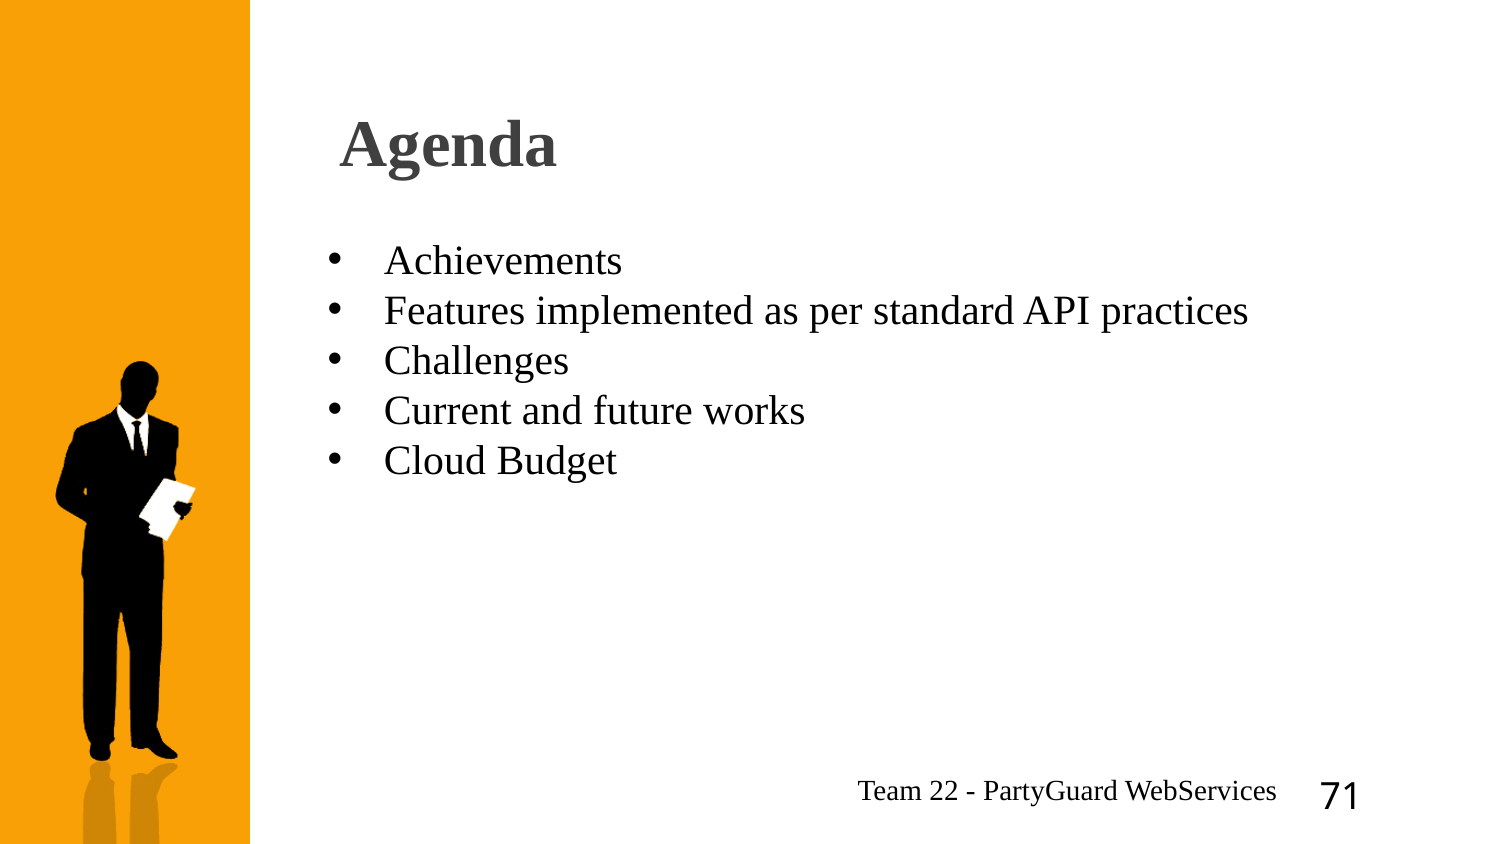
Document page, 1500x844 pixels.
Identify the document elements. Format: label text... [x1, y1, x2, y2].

text_box Achievements Features implemented as per standard API practices Challenges Current and future works Cloud Budget [312, 225, 1317, 591]
text_box 71 [1304, 764, 1378, 825]
title Agenda [324, 58, 1383, 221]
text_box Team 22 - PartyGuard WebServices [843, 764, 1293, 815]
picture [0, 0, 1500, 844]
